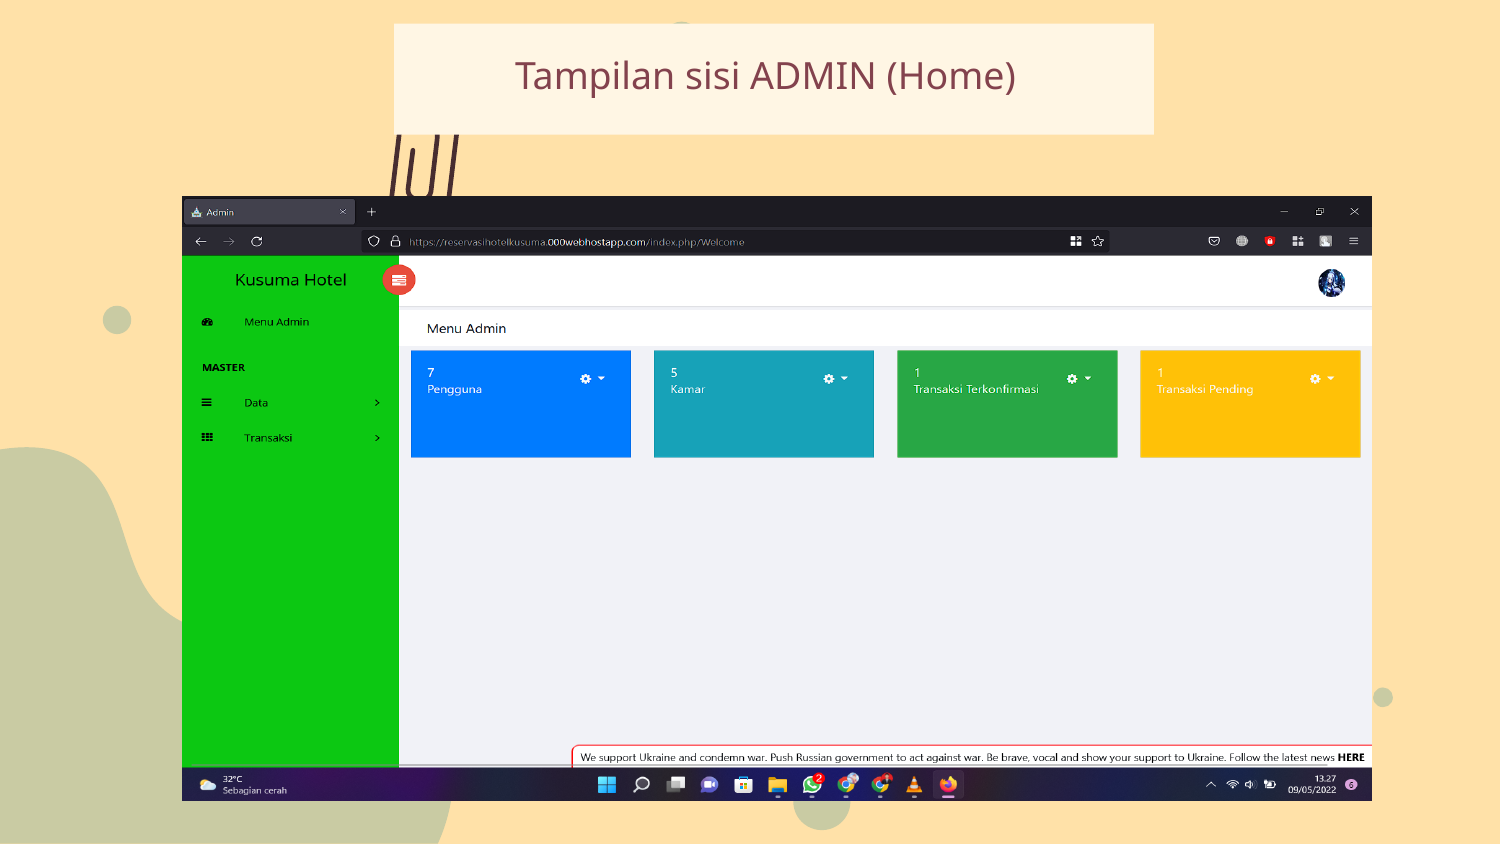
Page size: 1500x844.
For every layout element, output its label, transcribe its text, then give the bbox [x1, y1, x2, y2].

list Tampilan sisi ADMIN (Home) [478, 36, 1053, 168]
text_box [394, 23, 1154, 135]
picture [181, 196, 1372, 801]
